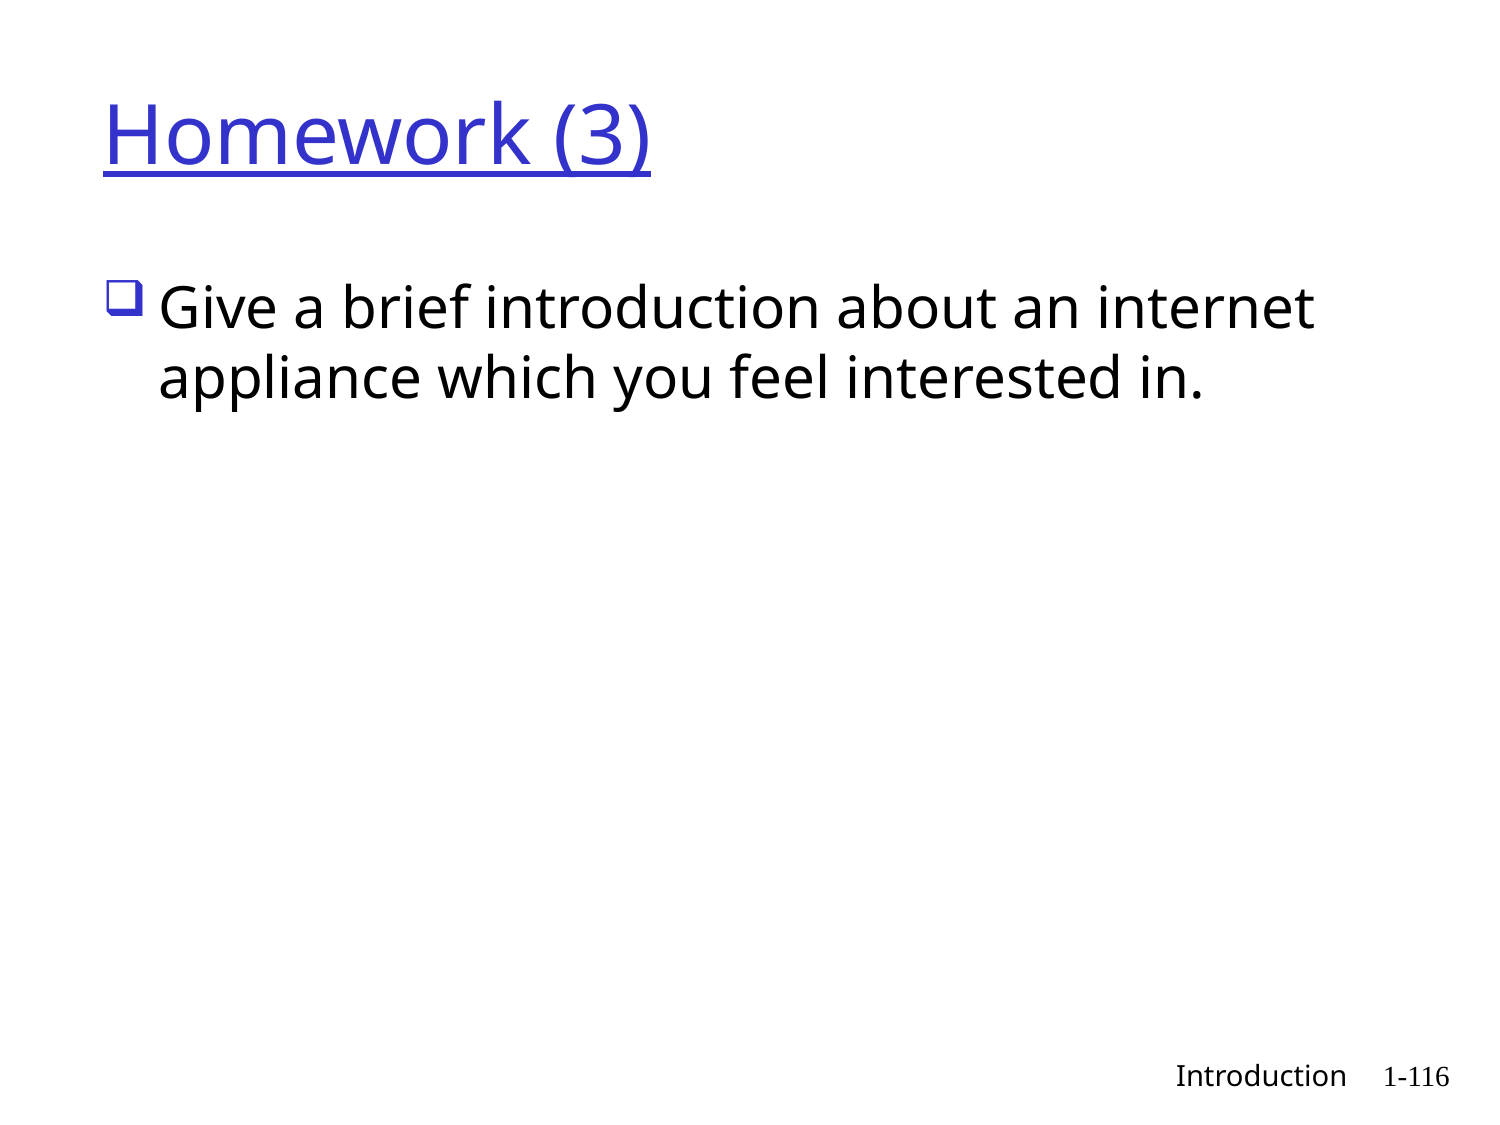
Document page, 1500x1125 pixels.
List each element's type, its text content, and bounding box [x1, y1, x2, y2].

list Give a brief introduction about an internet appliance which you feel interested in. [87, 262, 1363, 1026]
slide_number 1-116 [1362, 1049, 1466, 1125]
title Homework (3) [87, 37, 1363, 226]
footer Introduction [887, 1049, 1362, 1125]
